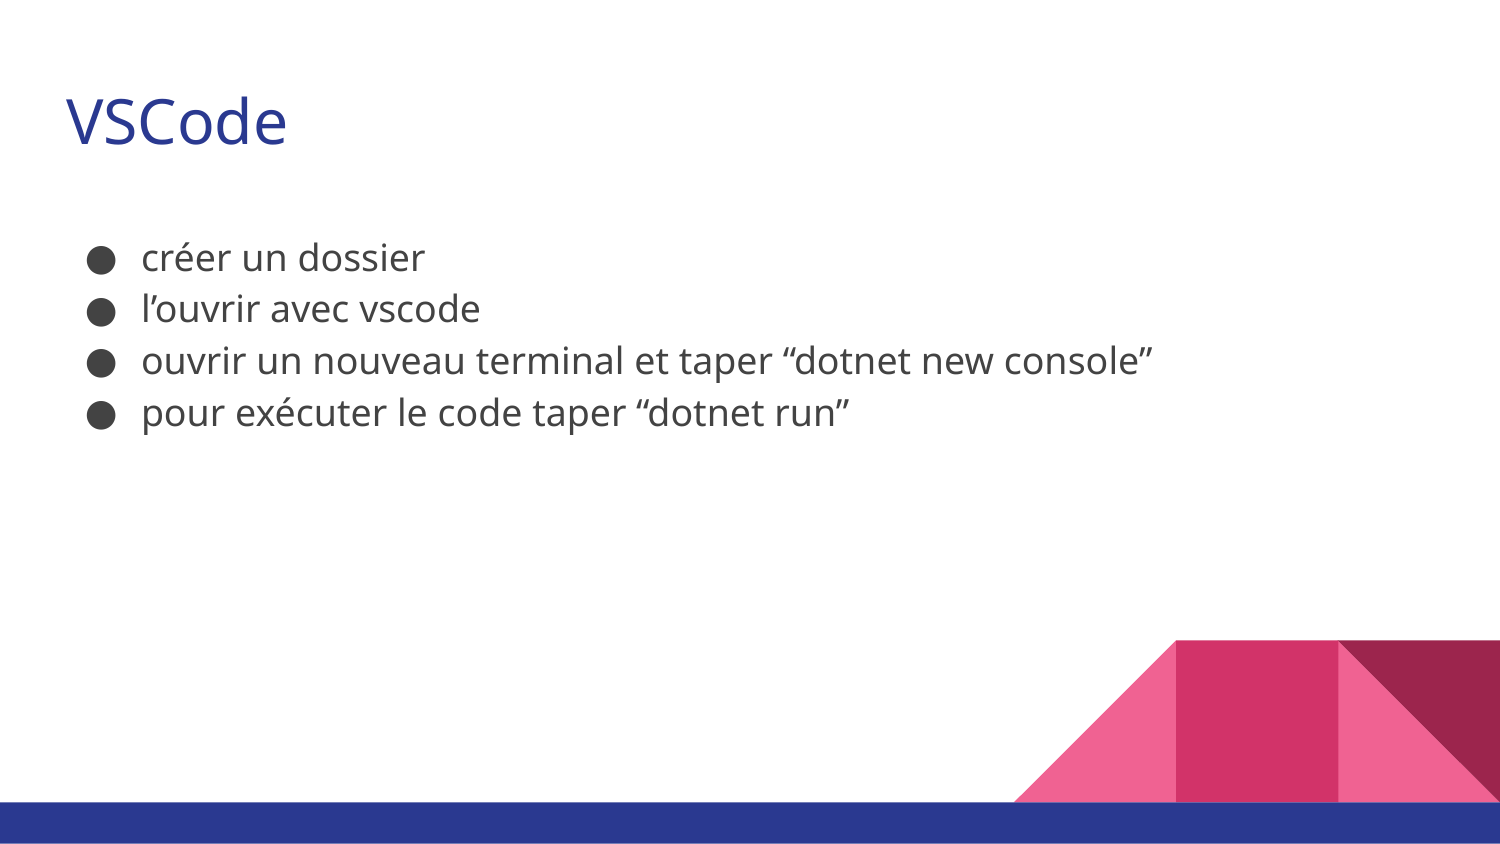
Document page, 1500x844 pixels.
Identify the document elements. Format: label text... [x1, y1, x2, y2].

list créer un dossier l’ouvrir avec vscode ouvrir un nouveau terminal et taper “dotnet new console” pour exécuter le code taper “dotnet run” [51, 211, 1449, 760]
title VSCode [51, 67, 1449, 167]
